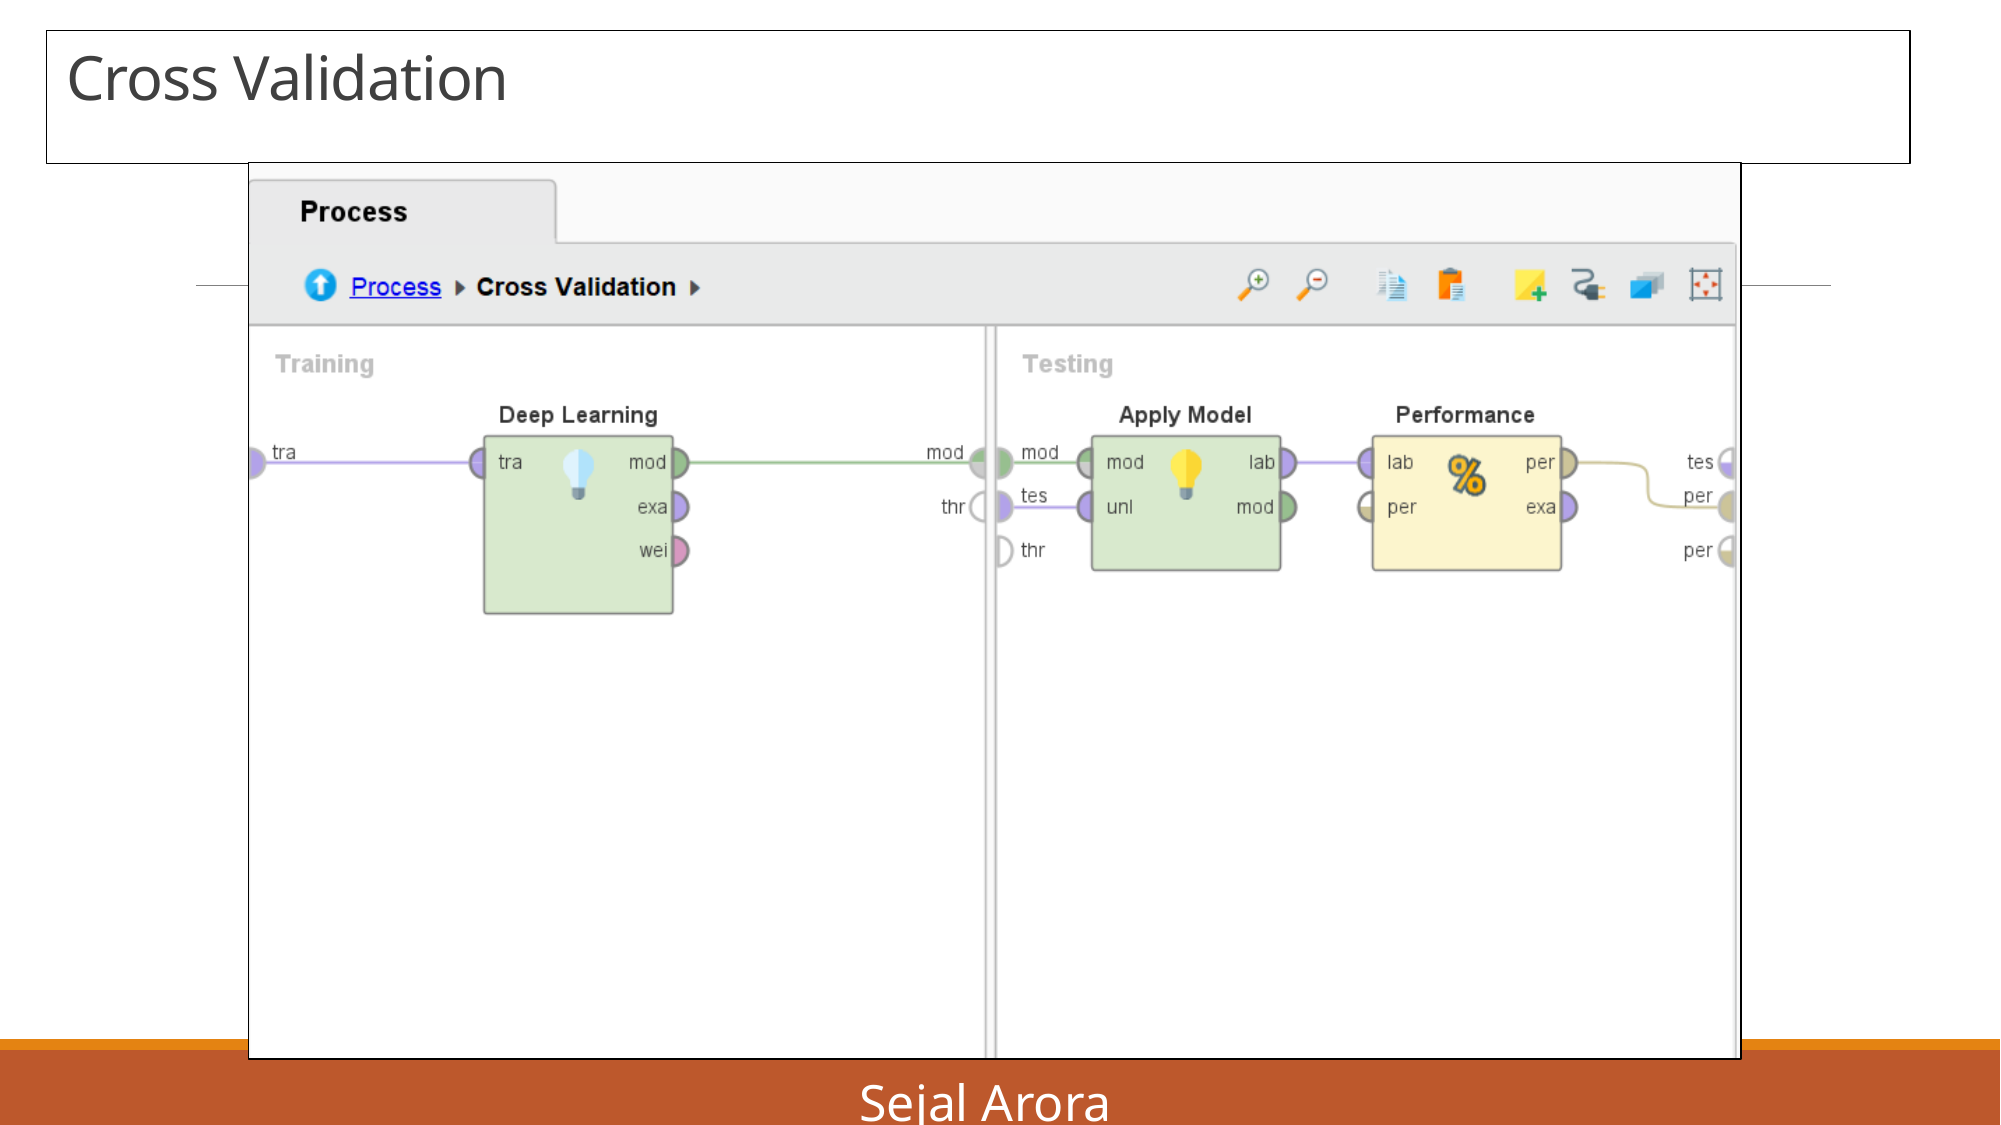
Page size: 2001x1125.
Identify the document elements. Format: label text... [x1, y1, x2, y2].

title Cross Validation [46, 30, 1910, 164]
text_box Sejal Arora [839, 1066, 1276, 1125]
picture [248, 162, 1742, 1059]
